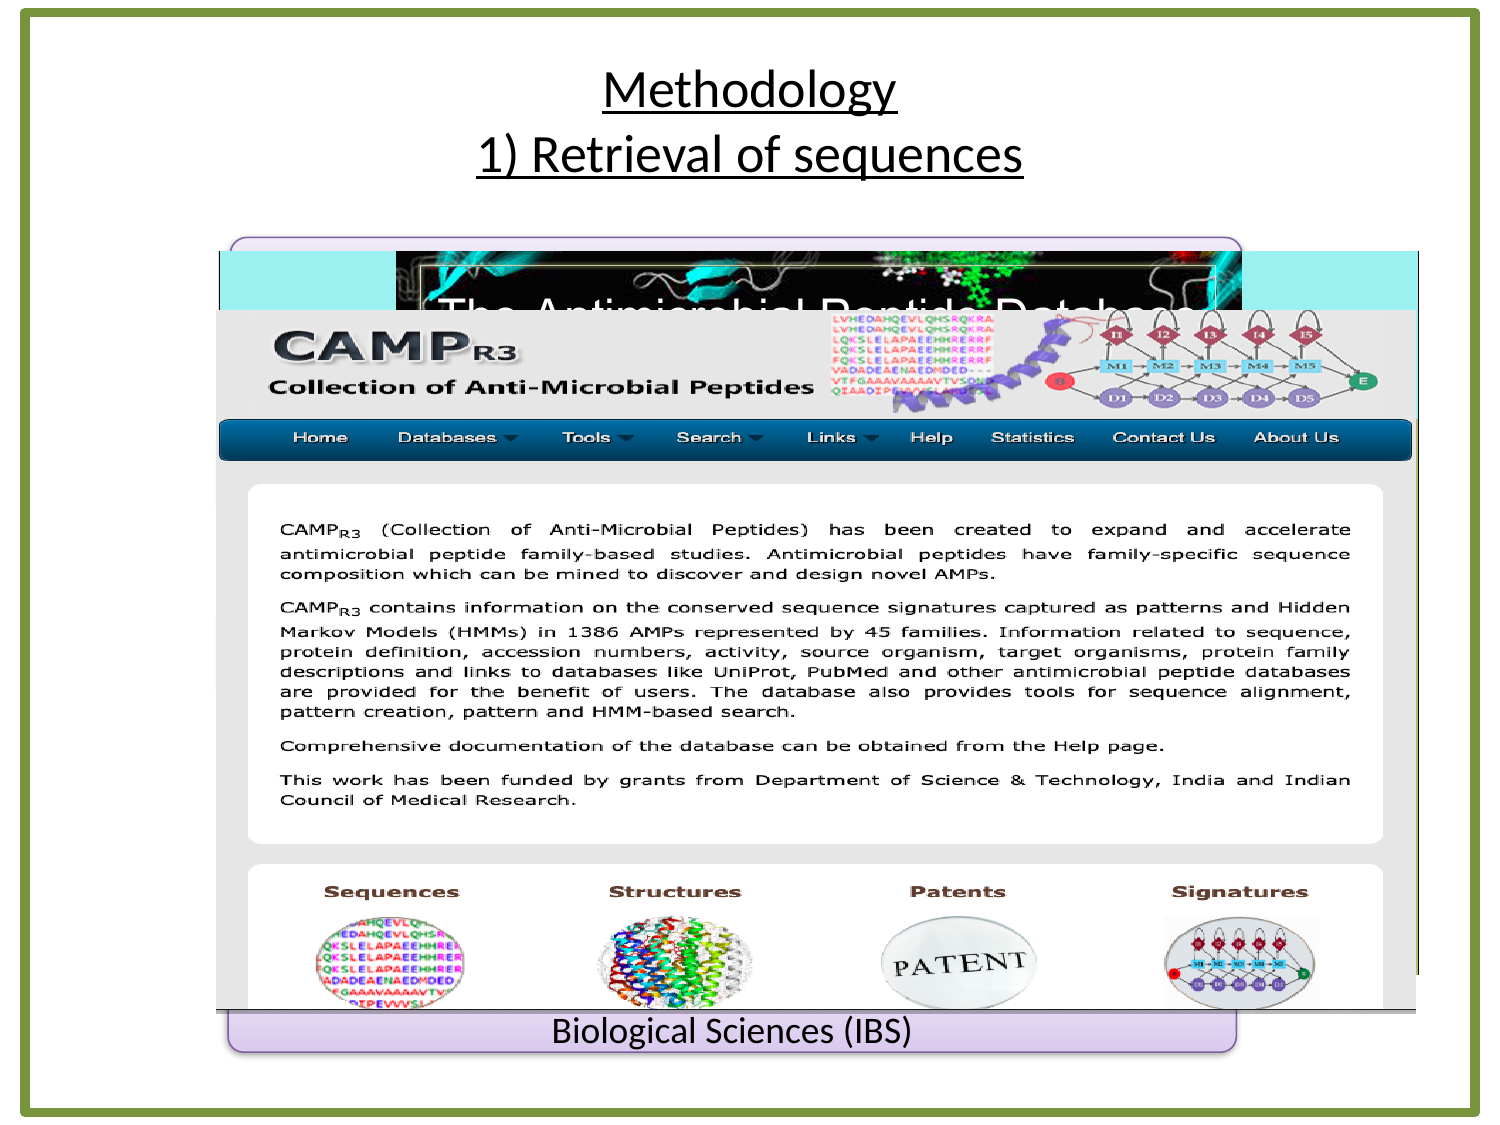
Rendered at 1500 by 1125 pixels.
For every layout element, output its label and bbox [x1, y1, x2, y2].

text_box [23, 10, 1477, 1115]
picture [218, 250, 1420, 975]
list [215, 310, 1417, 1014]
